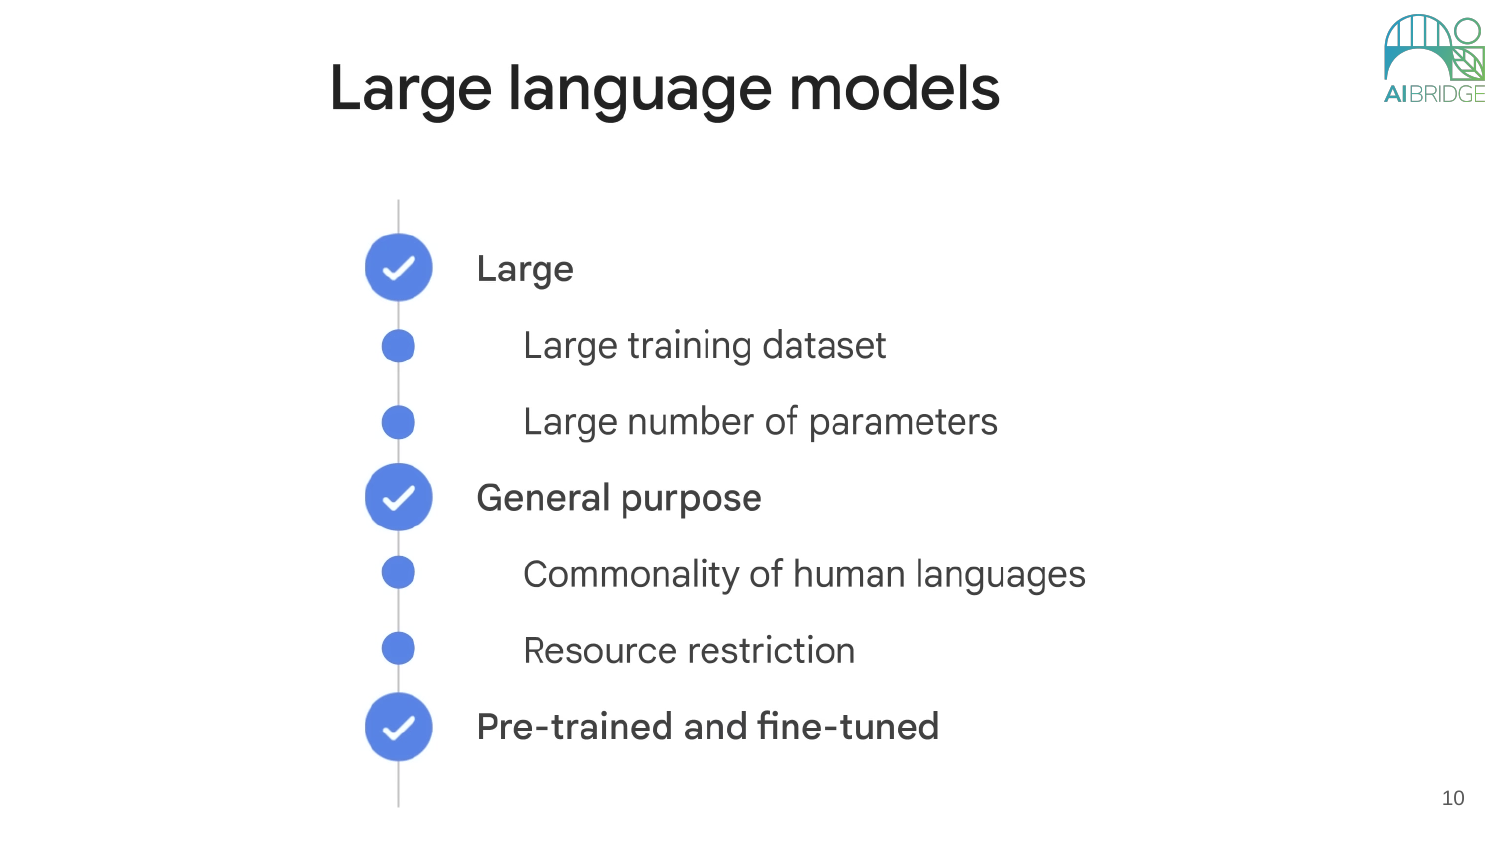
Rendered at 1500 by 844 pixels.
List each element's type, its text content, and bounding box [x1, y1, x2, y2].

picture [1384, 13, 1485, 102]
slide_number 10 [1389, 764, 1480, 830]
picture [287, 28, 1213, 816]
